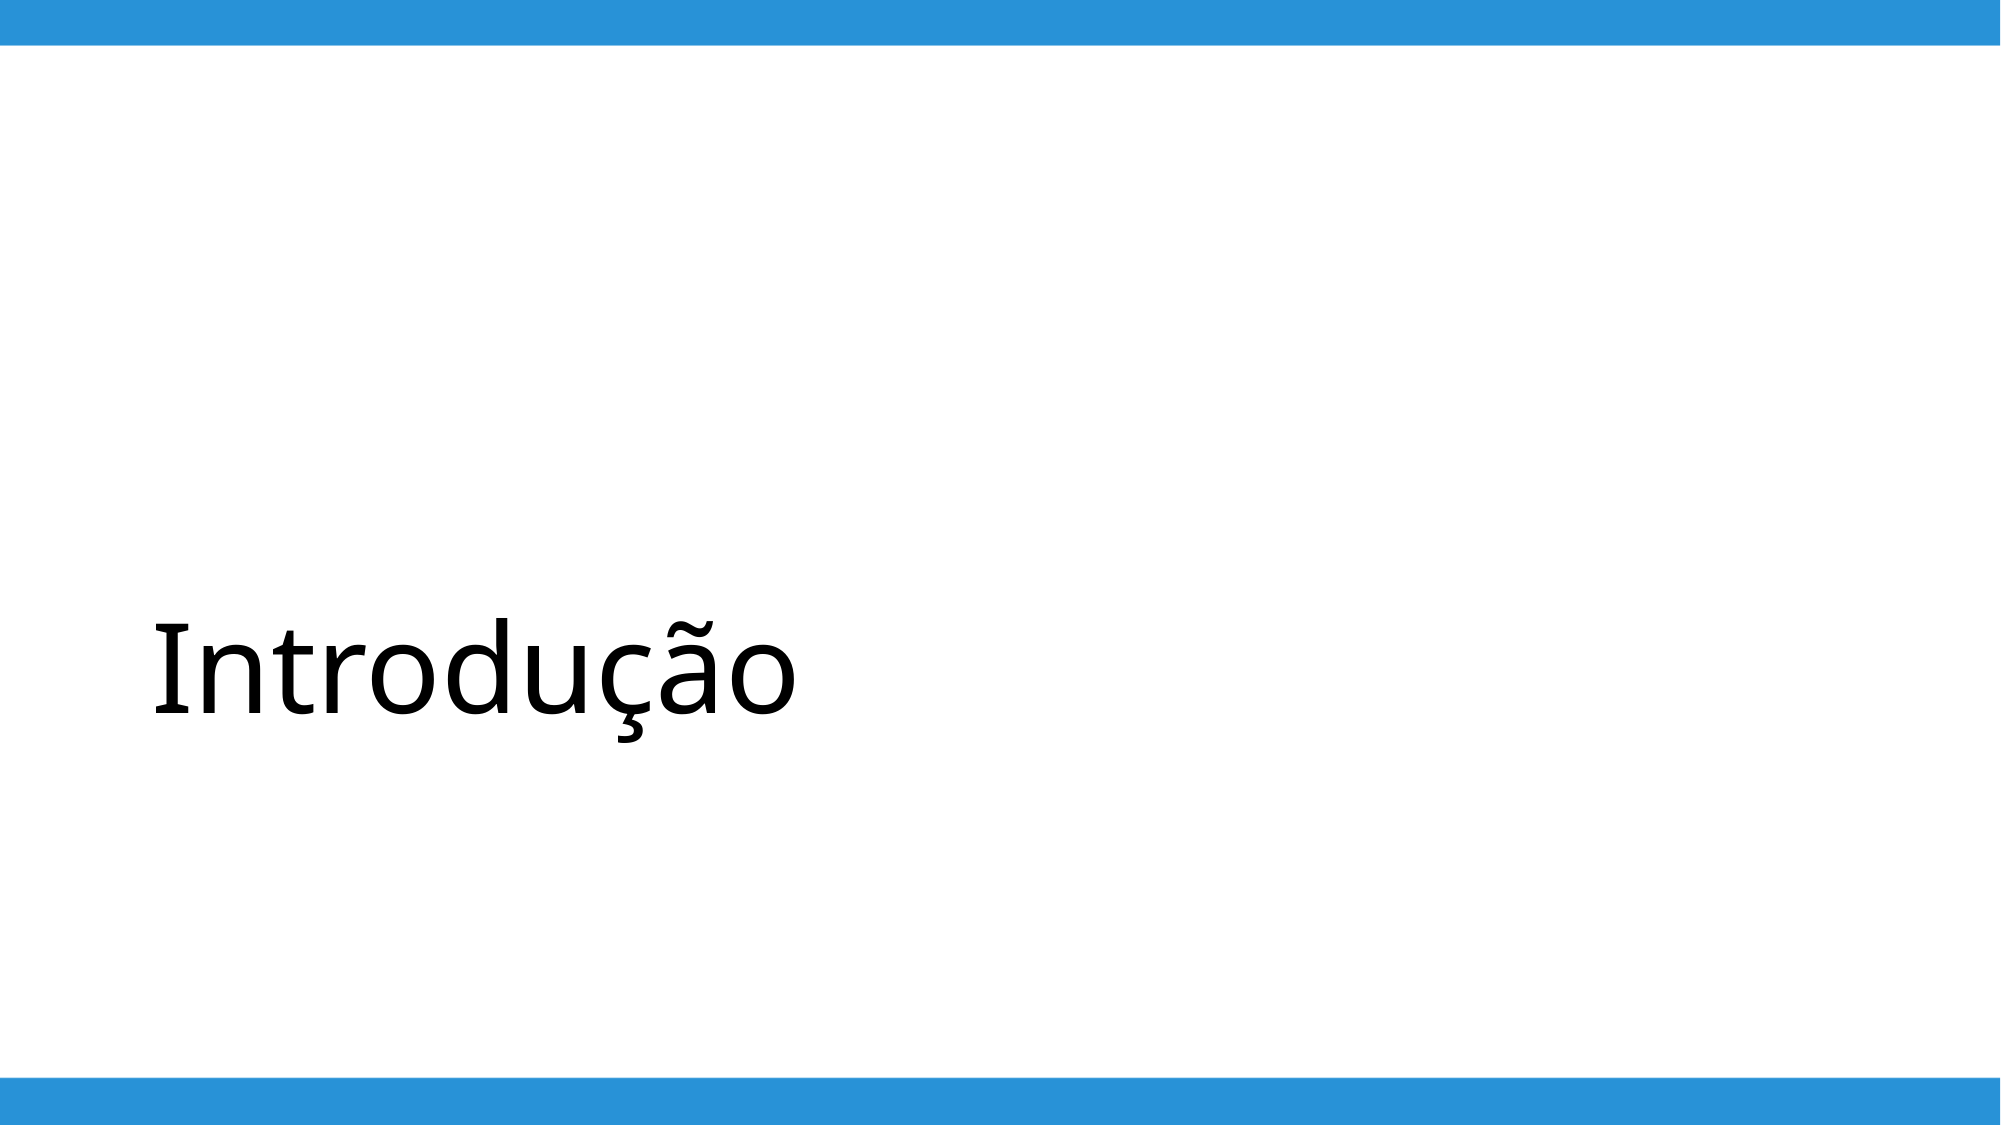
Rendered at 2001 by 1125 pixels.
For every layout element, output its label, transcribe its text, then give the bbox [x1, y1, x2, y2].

title Introdução [136, 280, 1862, 749]
picture [0, 0, 2001, 1125]
